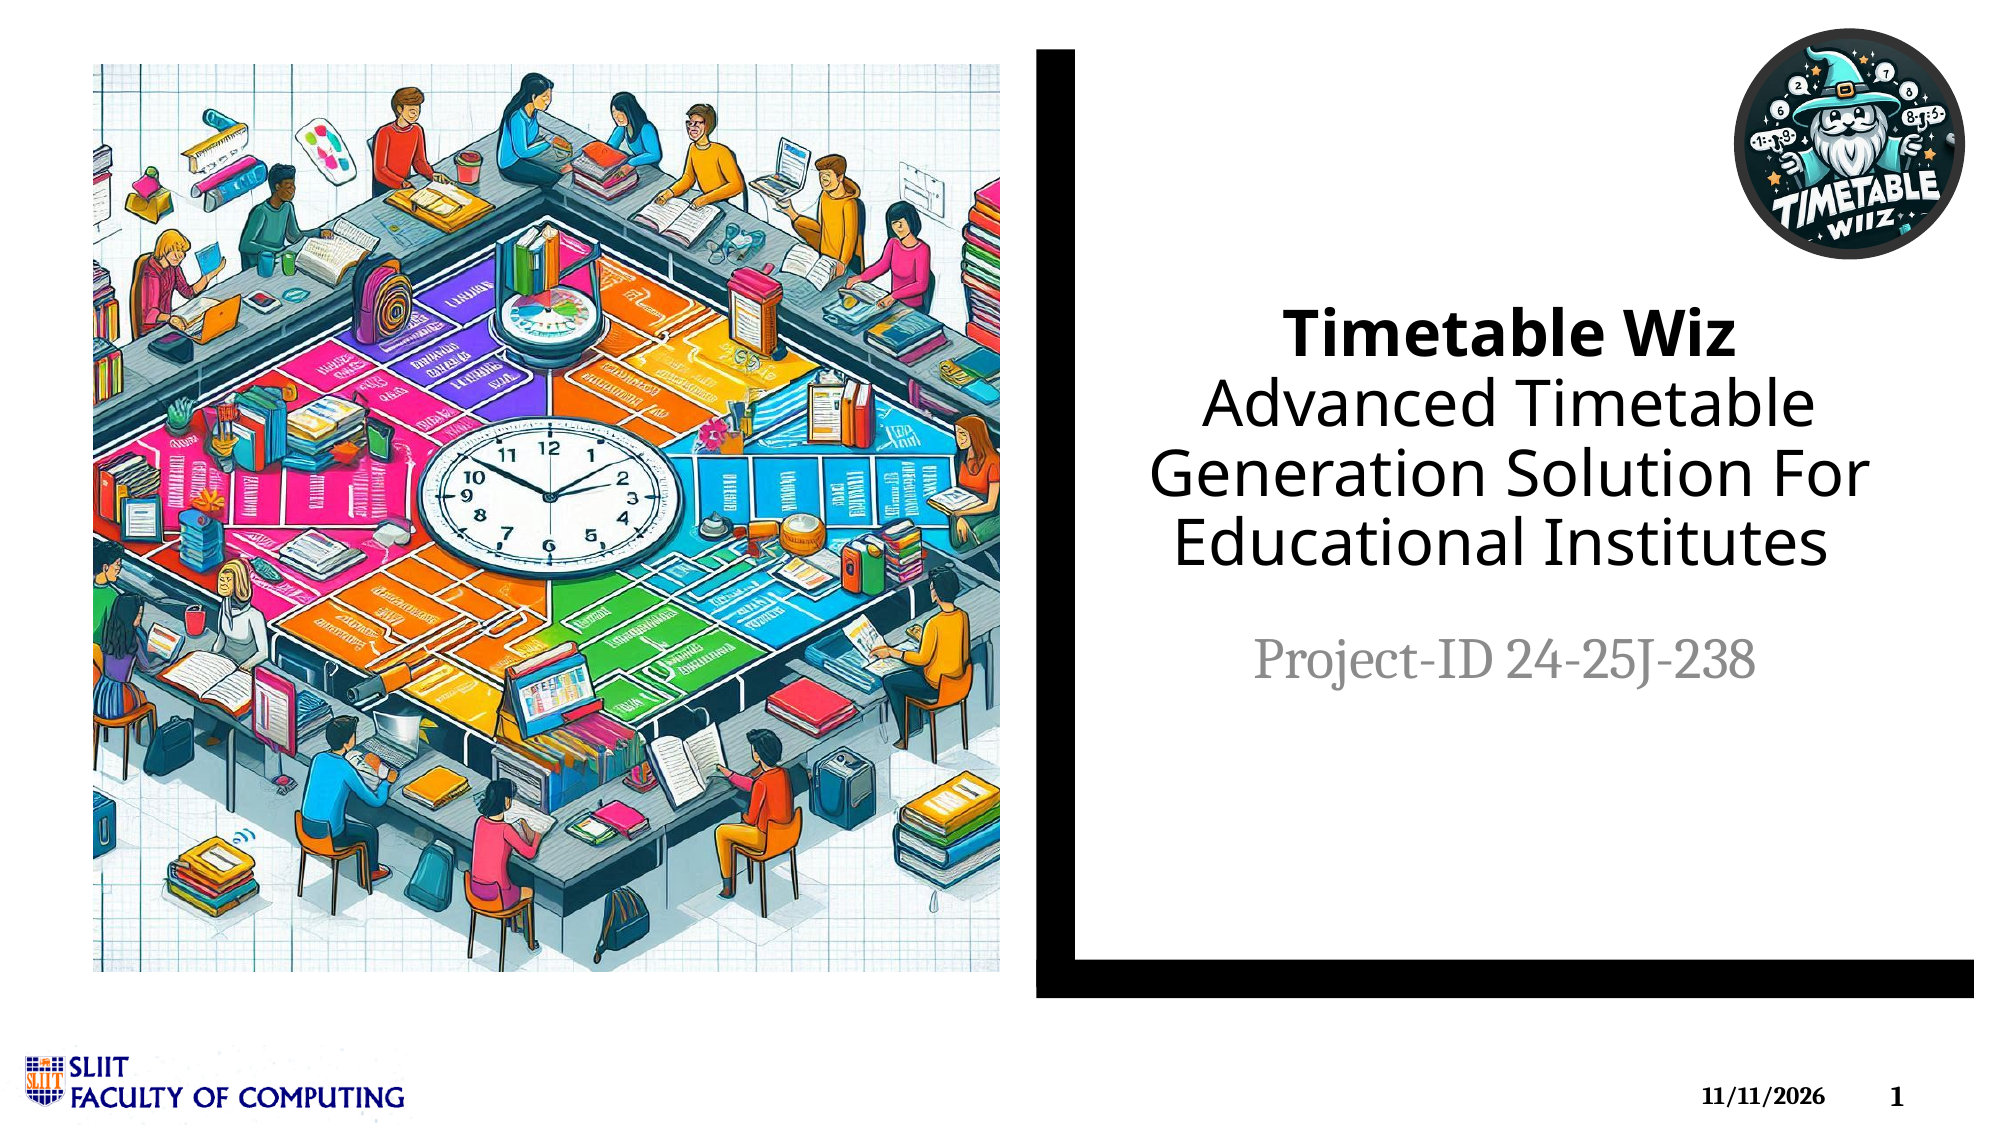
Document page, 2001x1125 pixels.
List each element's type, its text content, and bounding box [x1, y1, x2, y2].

text_box [1034, 47, 1077, 958]
picture [0, 1045, 413, 1125]
subtitle Project-ID 24-25J-238 [1188, 612, 1823, 739]
picture [1745, 39, 1954, 185]
title Timetable Wiz Advanced Timetable Generation Solution For Educational Institutes [1077, 170, 1945, 710]
text_box [1034, 958, 1976, 1000]
picture [99, 817, 110, 845]
picture [93, 64, 1001, 972]
